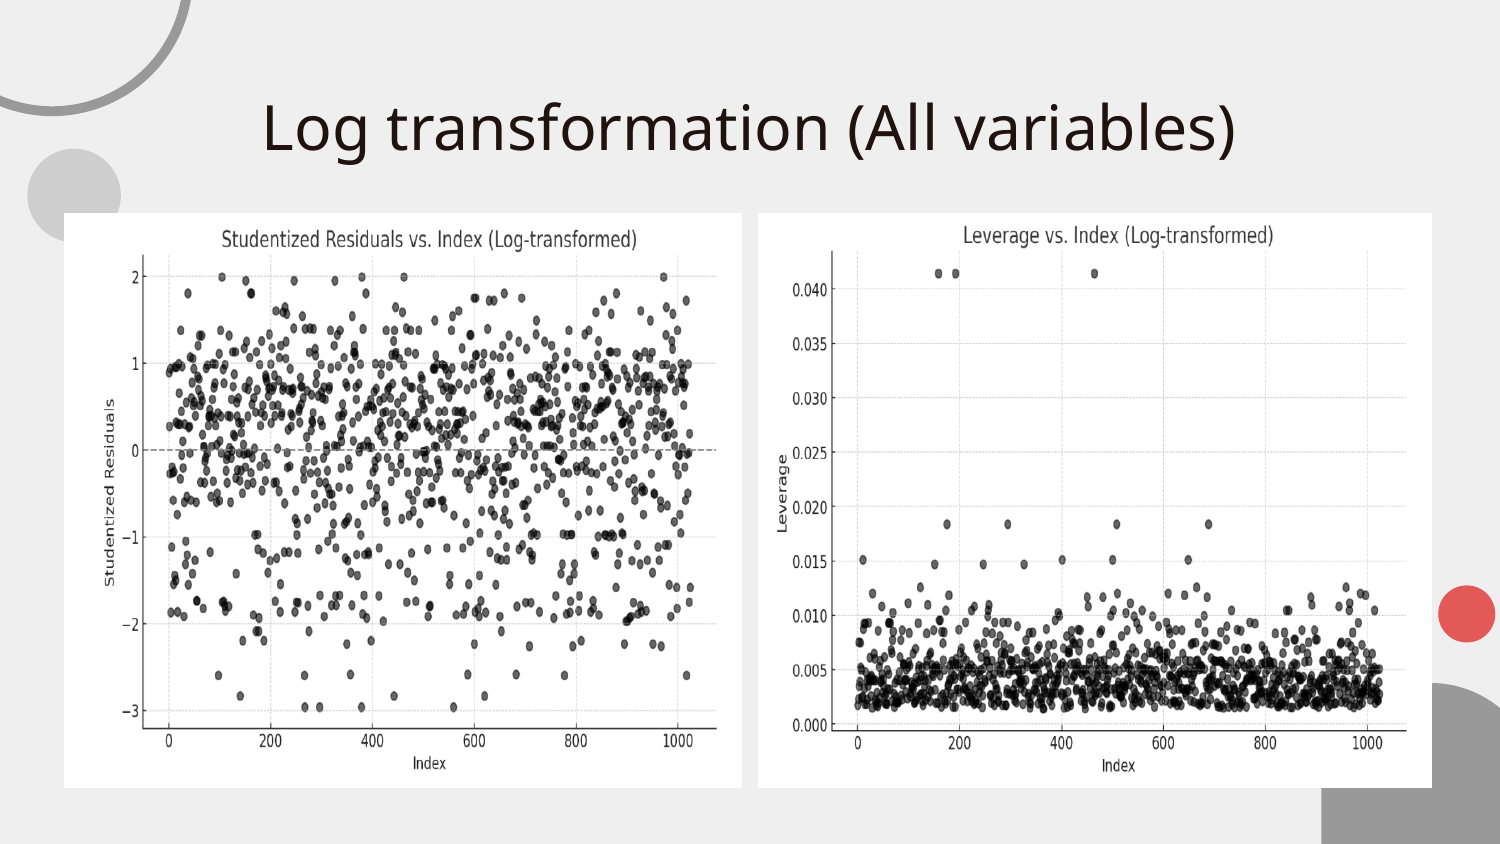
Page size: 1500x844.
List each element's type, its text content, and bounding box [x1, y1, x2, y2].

picture [64, 213, 742, 788]
picture [758, 213, 1432, 788]
title Log transformation (All variables) [118, 72, 1382, 167]
